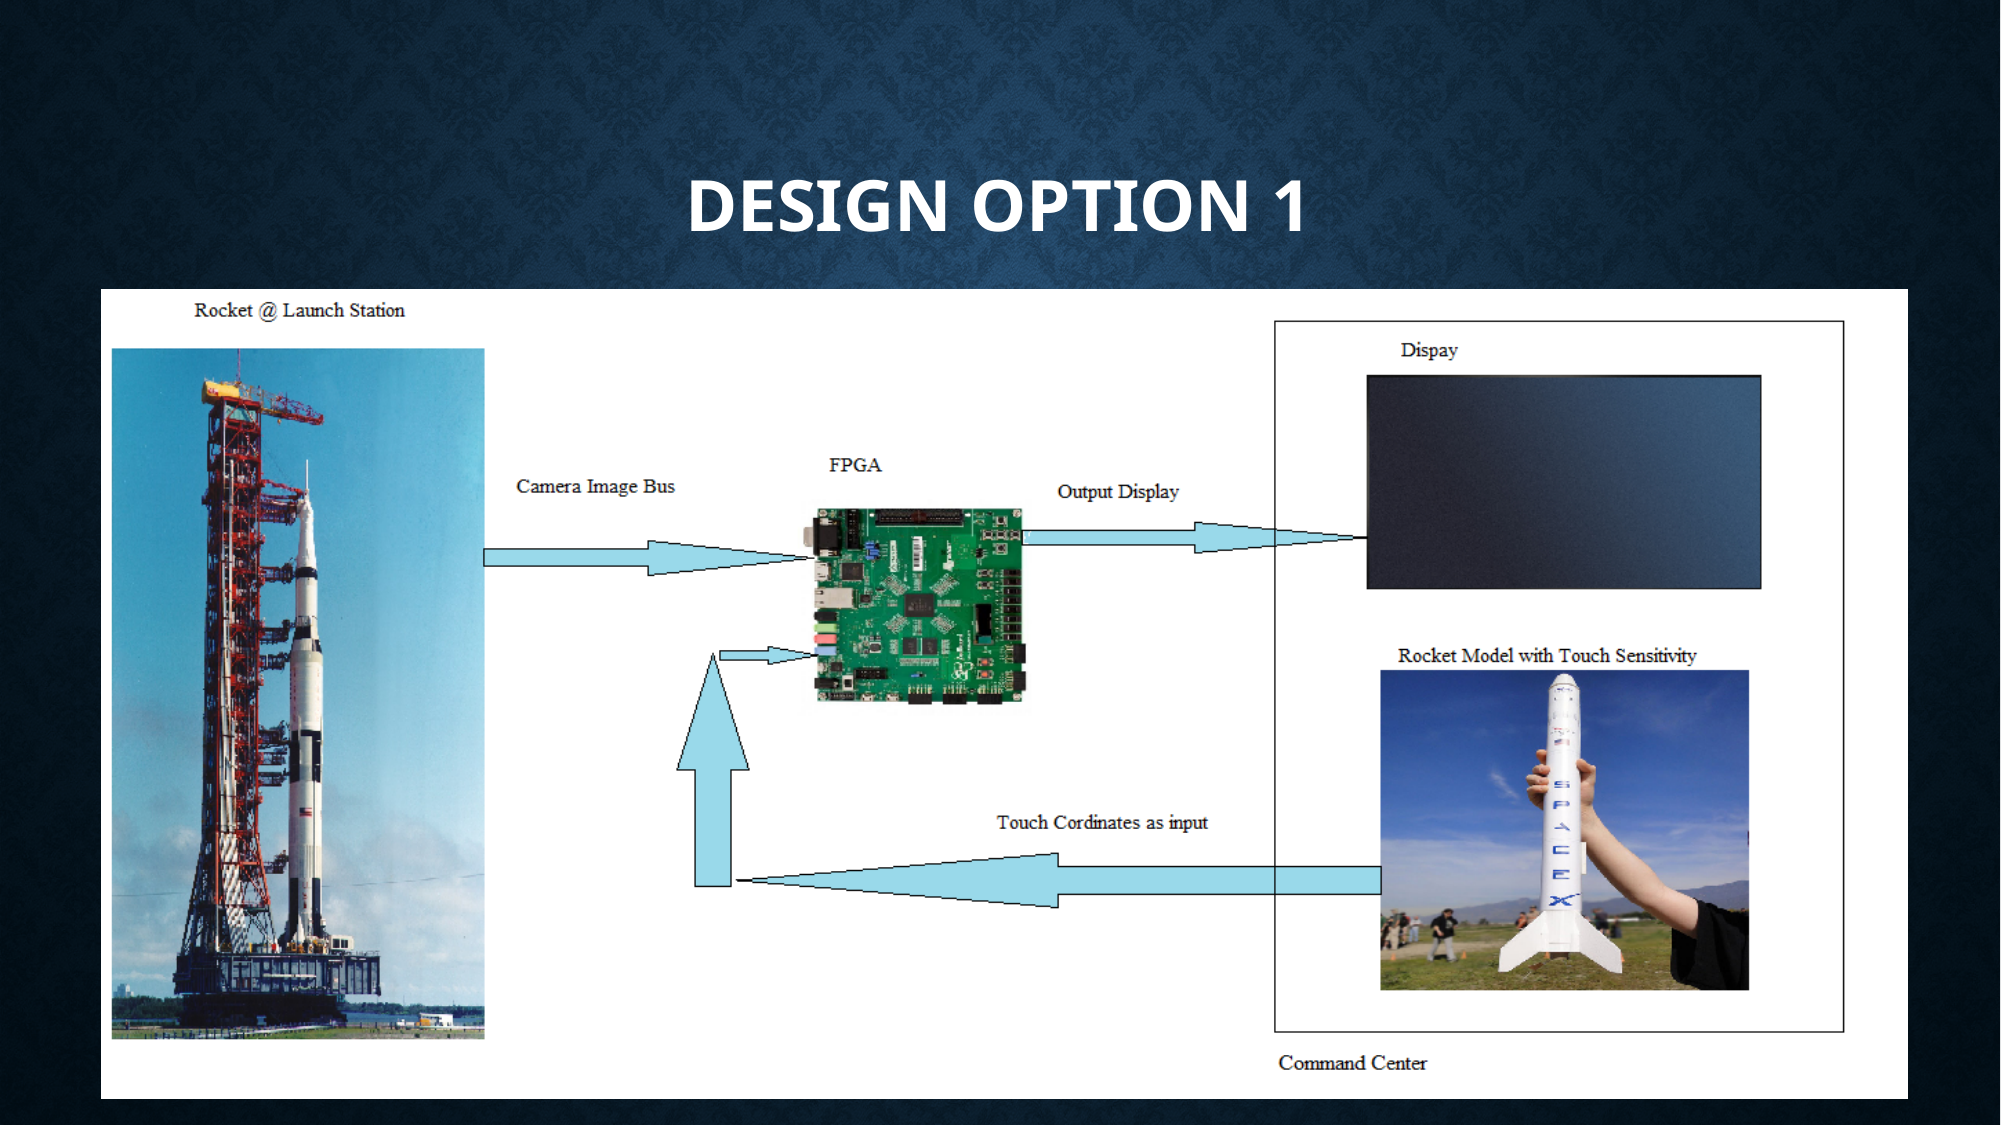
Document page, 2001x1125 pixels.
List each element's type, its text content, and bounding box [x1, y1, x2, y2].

title Design option 1 [149, 99, 1849, 288]
picture [101, 289, 1908, 1100]
